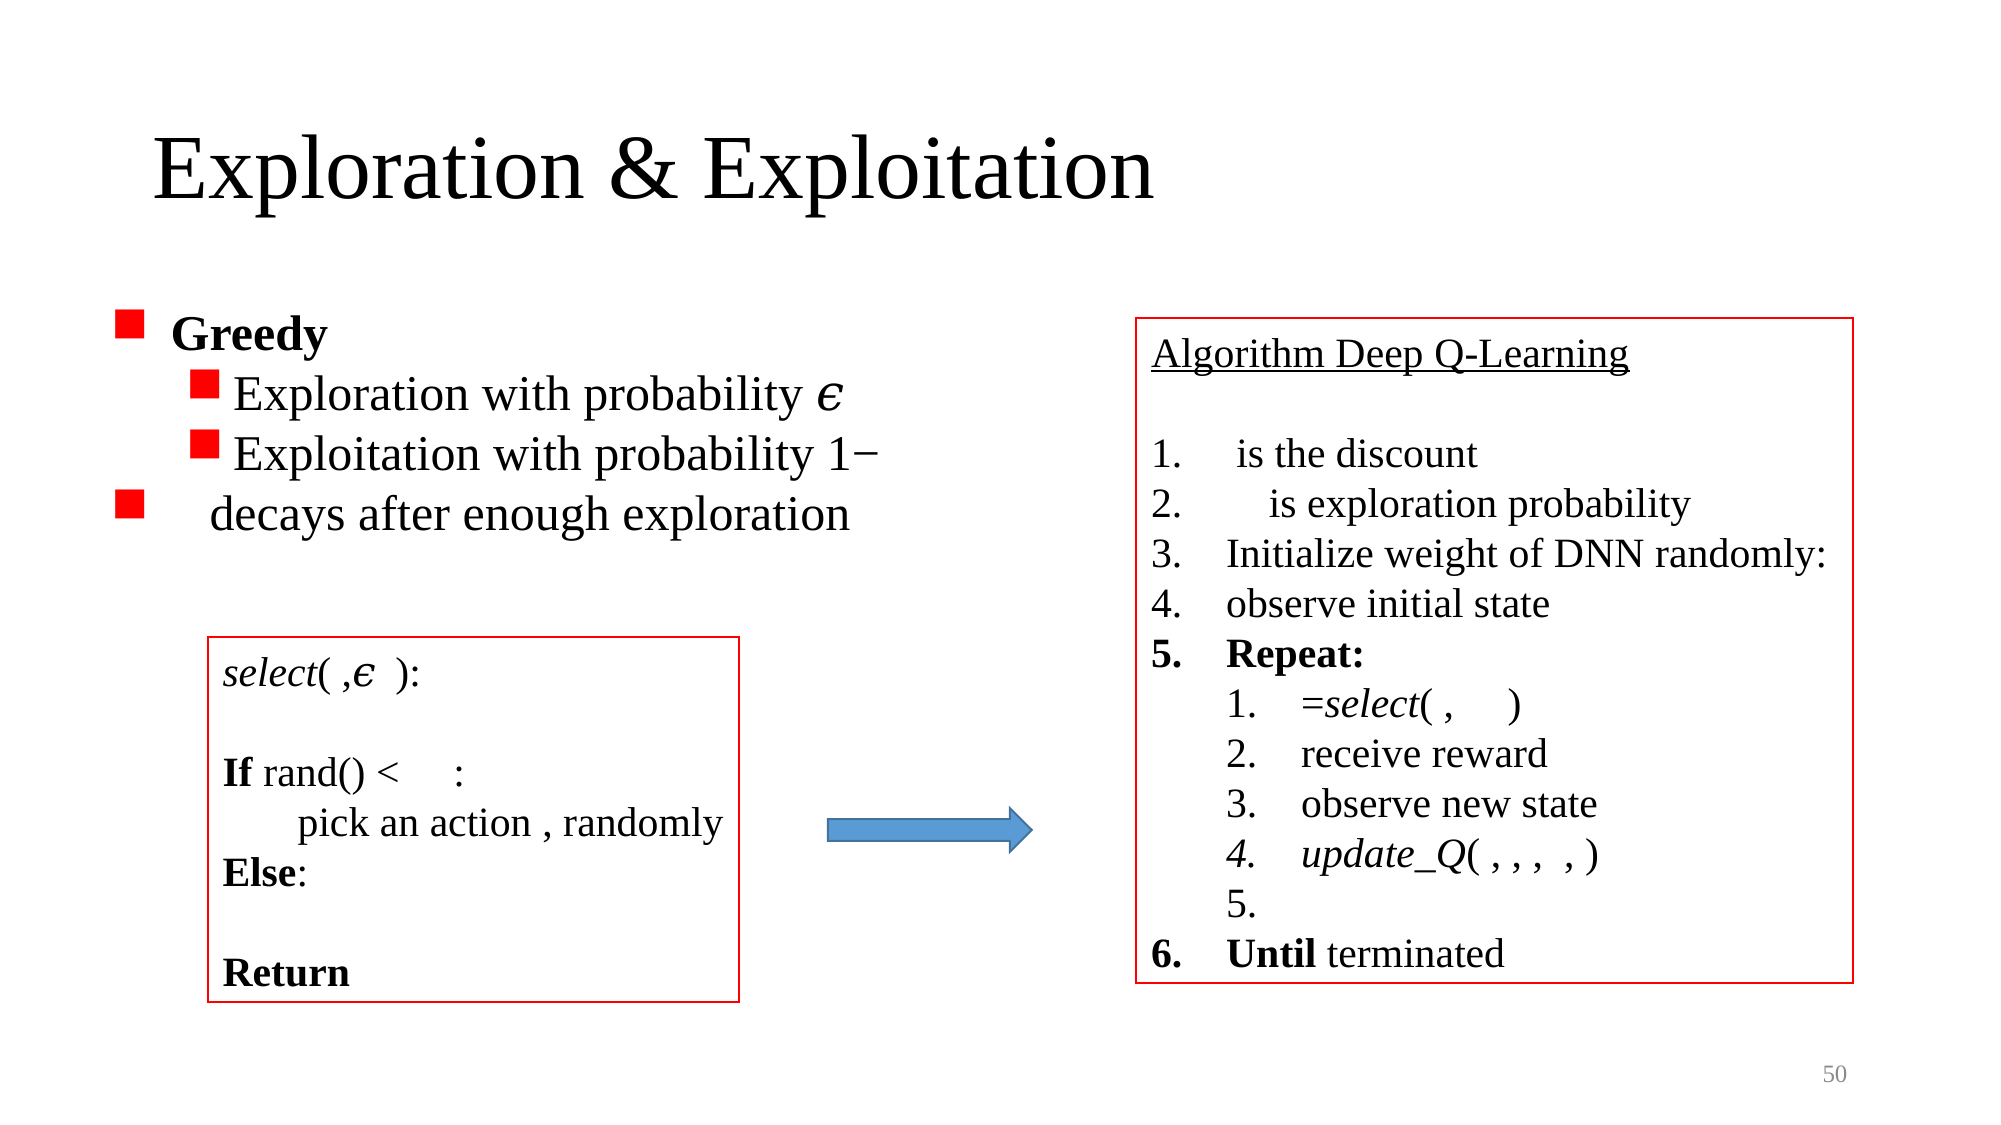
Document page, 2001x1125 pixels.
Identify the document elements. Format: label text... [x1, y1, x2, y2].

title Exploration & Exploitation [137, 59, 1863, 278]
slide_number 50 [1412, 1042, 1863, 1103]
text_box [826, 805, 1034, 855]
